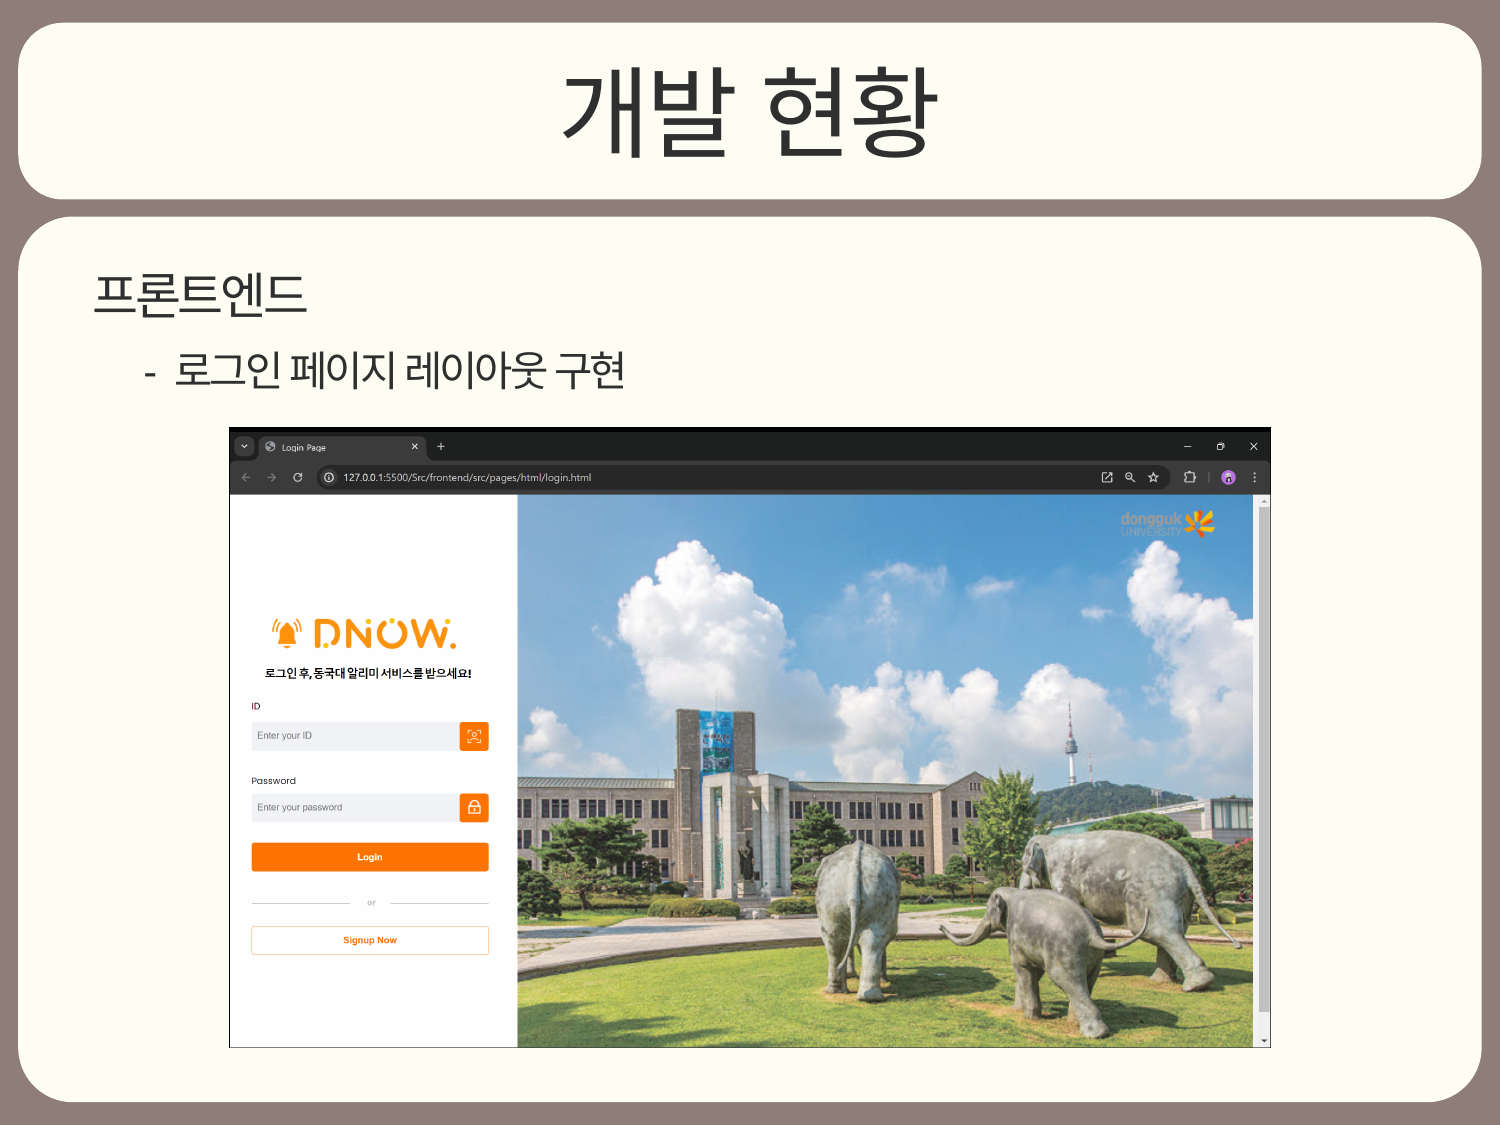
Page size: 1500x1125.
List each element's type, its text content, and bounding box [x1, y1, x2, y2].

text_box 개발 현황 [543, 42, 957, 178]
picture [229, 427, 1271, 1049]
text_box - 로그인 페이지 레이아웃 구현 [128, 337, 643, 403]
text_box 프론트엔드 [77, 256, 325, 332]
